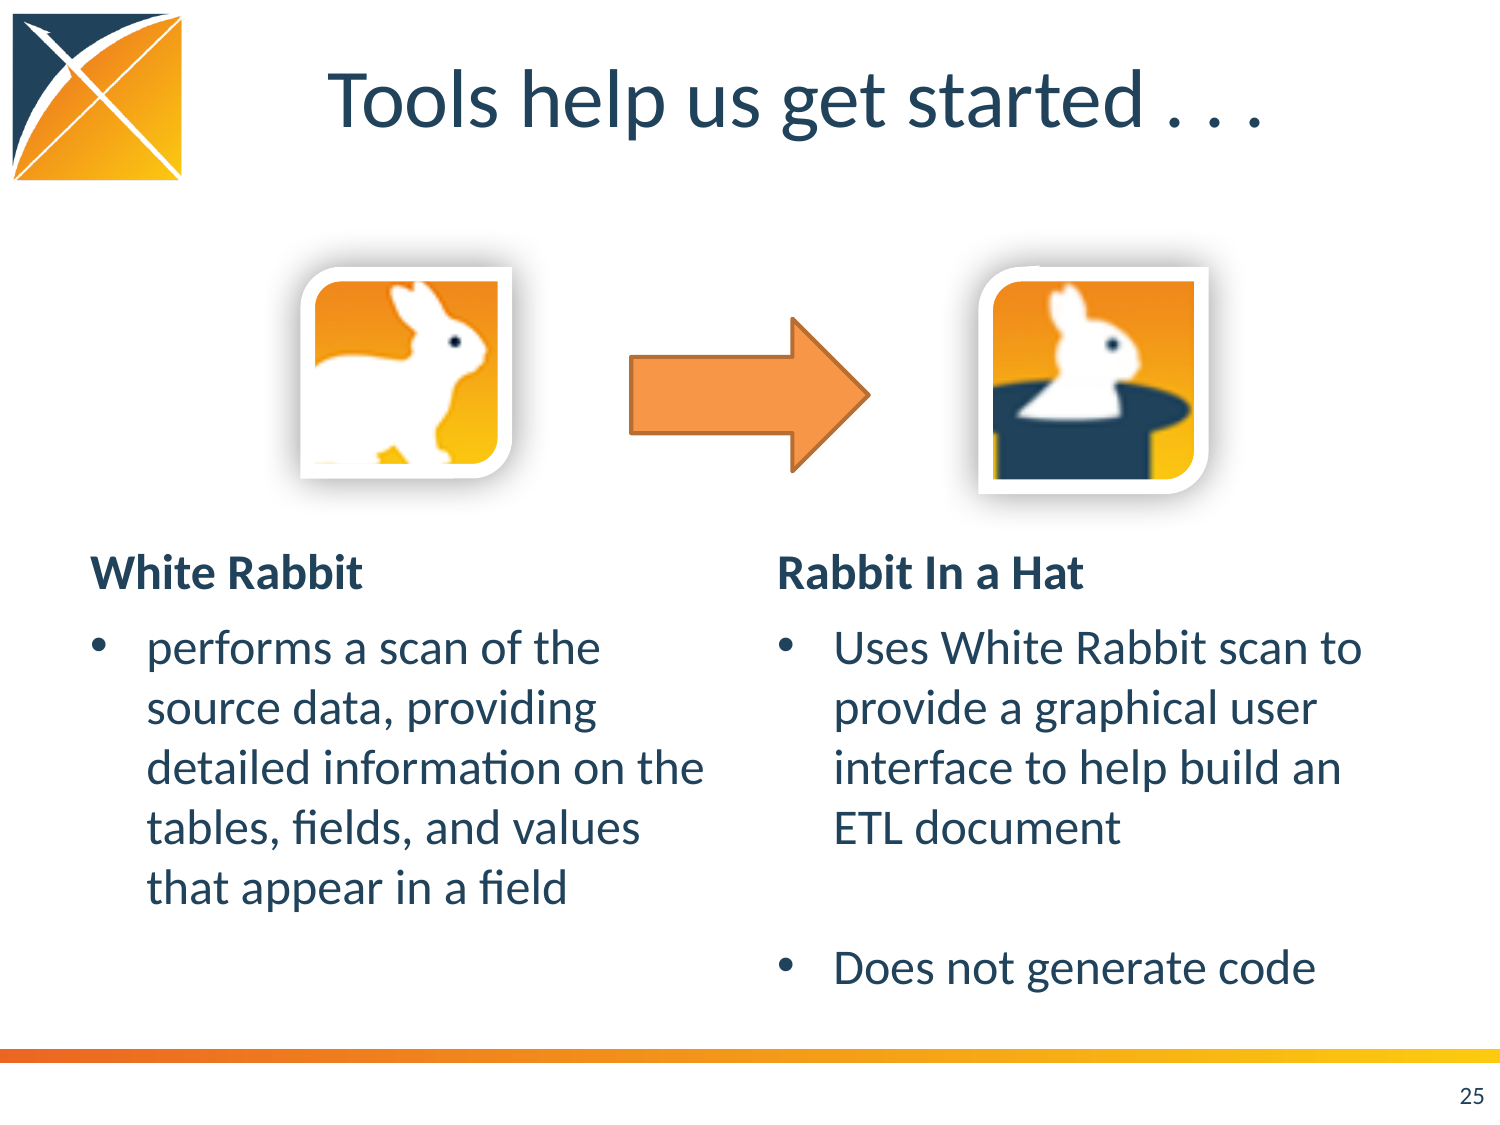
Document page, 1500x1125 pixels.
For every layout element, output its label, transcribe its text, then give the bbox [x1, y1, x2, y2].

list White Rabbit [75, 501, 738, 606]
slide_number 25 [1149, 1065, 1500, 1125]
list Rabbit In a Hat [761, 501, 1425, 606]
list performs a scan of the source data, providing detailed information on the tables, fields, and values that appear in a field [75, 606, 738, 1034]
text_box [629, 316, 871, 474]
title Tools help us get started . . . [187, 24, 1425, 163]
picture [985, 273, 1202, 487]
list Uses White Rabbit scan to provide a graphical user interface to help build an ETL document Does not generate code [761, 606, 1425, 1034]
picture [307, 273, 506, 472]
picture [0, 0, 206, 200]
